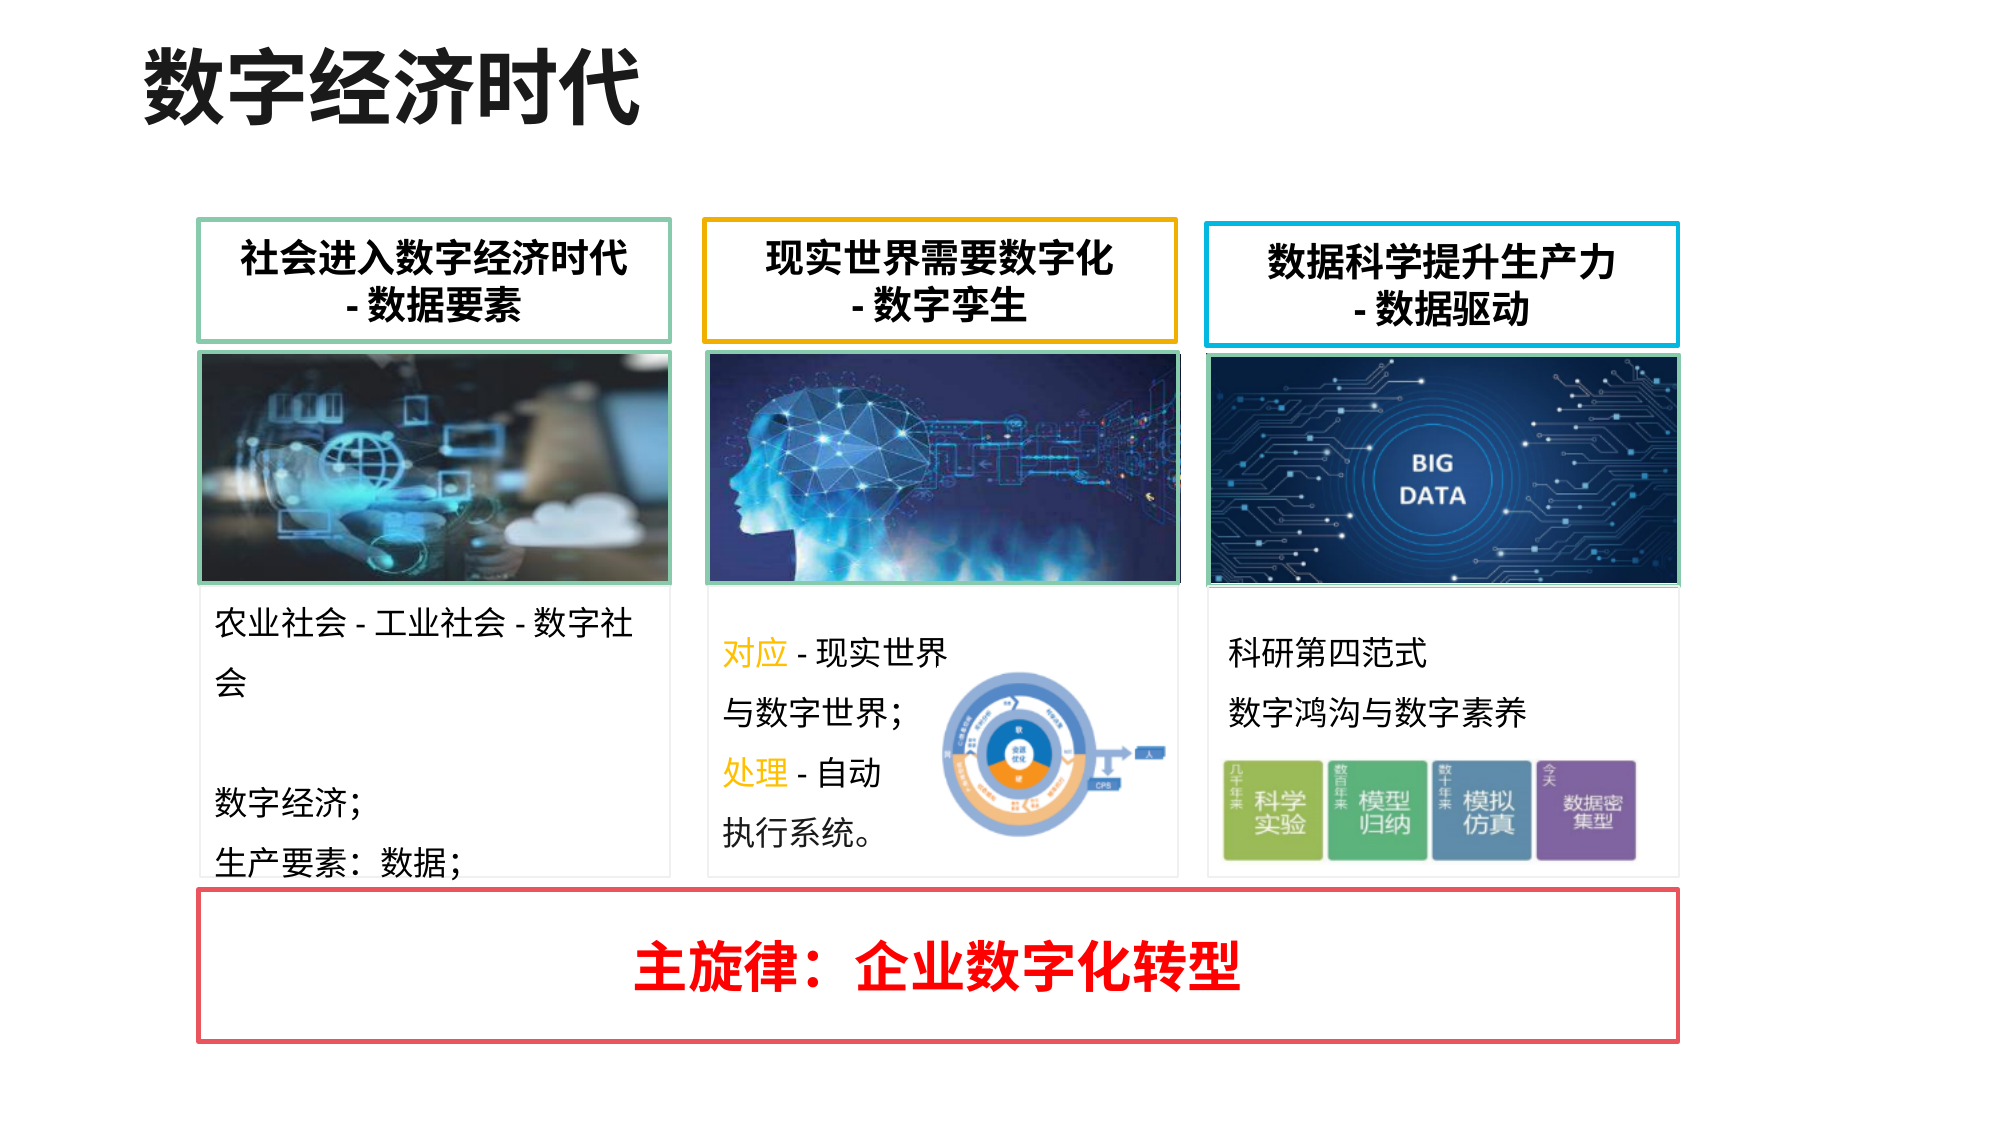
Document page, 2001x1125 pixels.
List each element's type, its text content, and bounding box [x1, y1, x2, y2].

text_box 对应-现实世界 与数字世界； 处理-自动 执行系统。 [707, 586, 1178, 878]
text_box 现实世界需要数字化 -数字孪生 [704, 219, 1176, 342]
title 数字经济时代 [127, 34, 1515, 149]
picture [1215, 758, 1640, 865]
text_box 社会进入数字经济时代 -数据要素 [198, 219, 671, 342]
text_box 农业社会-工业社会-数字社会 数字经济； 生产要素：数据； [199, 586, 671, 878]
picture [199, 353, 671, 583]
text_box 主旋律：企业数字化转型 [198, 889, 1678, 1042]
picture [1206, 353, 1679, 583]
picture [936, 666, 1170, 841]
text_box 数据科学提升生产力 -数据驱动 [1206, 223, 1678, 346]
picture [707, 354, 1181, 583]
text_box 科研第四范式 数字鸿沟与数字素养 [1208, 586, 1679, 878]
